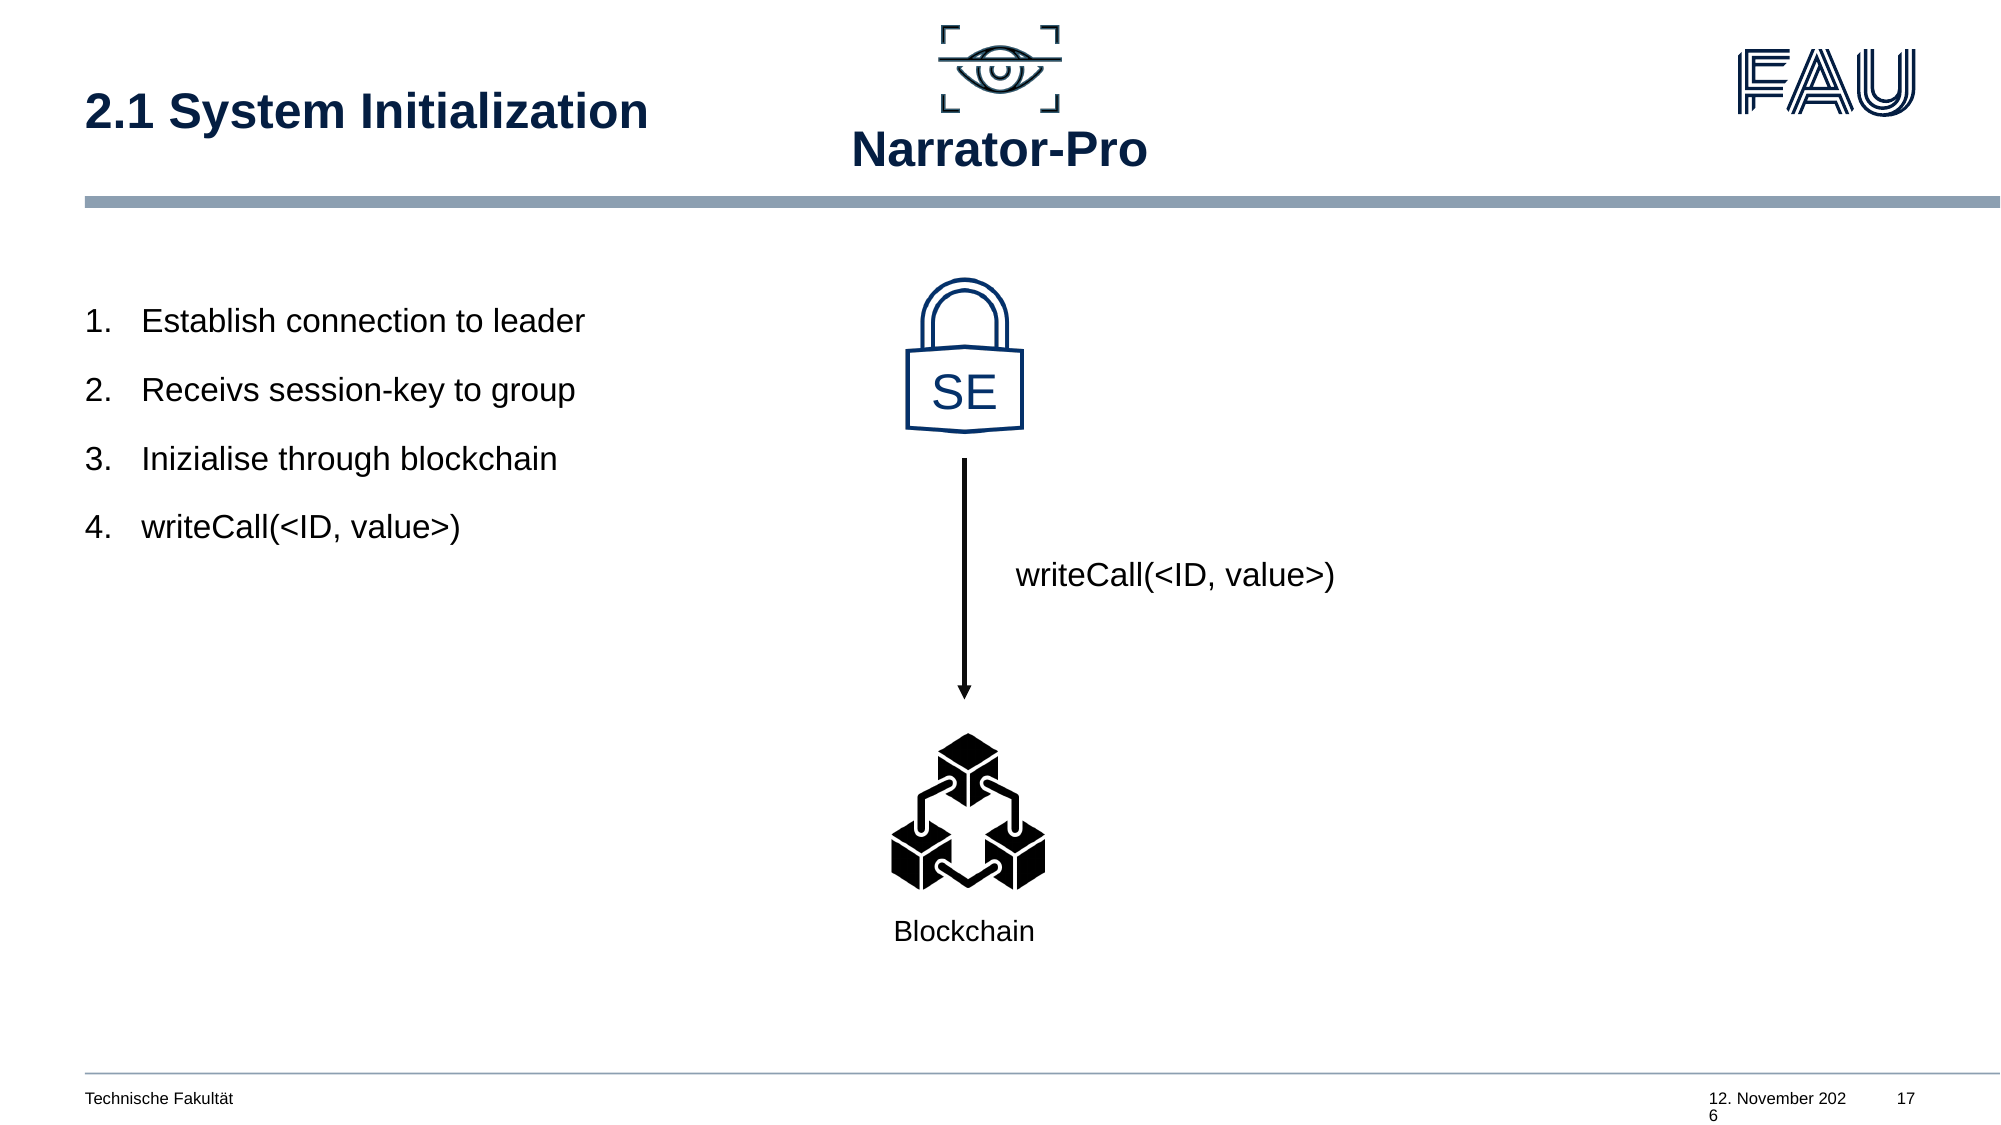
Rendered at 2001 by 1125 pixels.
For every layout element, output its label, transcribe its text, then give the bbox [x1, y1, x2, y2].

text_box Establish connection to leader Receivs session-key to group Inizialise through blockchain writeCall(<ID, value>) [84, 295, 750, 546]
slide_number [1708, 1088, 1849, 1109]
text_box writeCall(<ID, value>) [1015, 548, 1375, 593]
title Narrator-Pro [834, 123, 1166, 179]
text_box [868, 719, 1061, 956]
picture [930, 0, 1070, 140]
text_box 2.1 System Initialization [85, 85, 670, 140]
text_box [863, 254, 1066, 458]
slide_number 17 [1883, 1088, 1916, 1109]
footer Technische Fakultät [85, 1088, 983, 1109]
